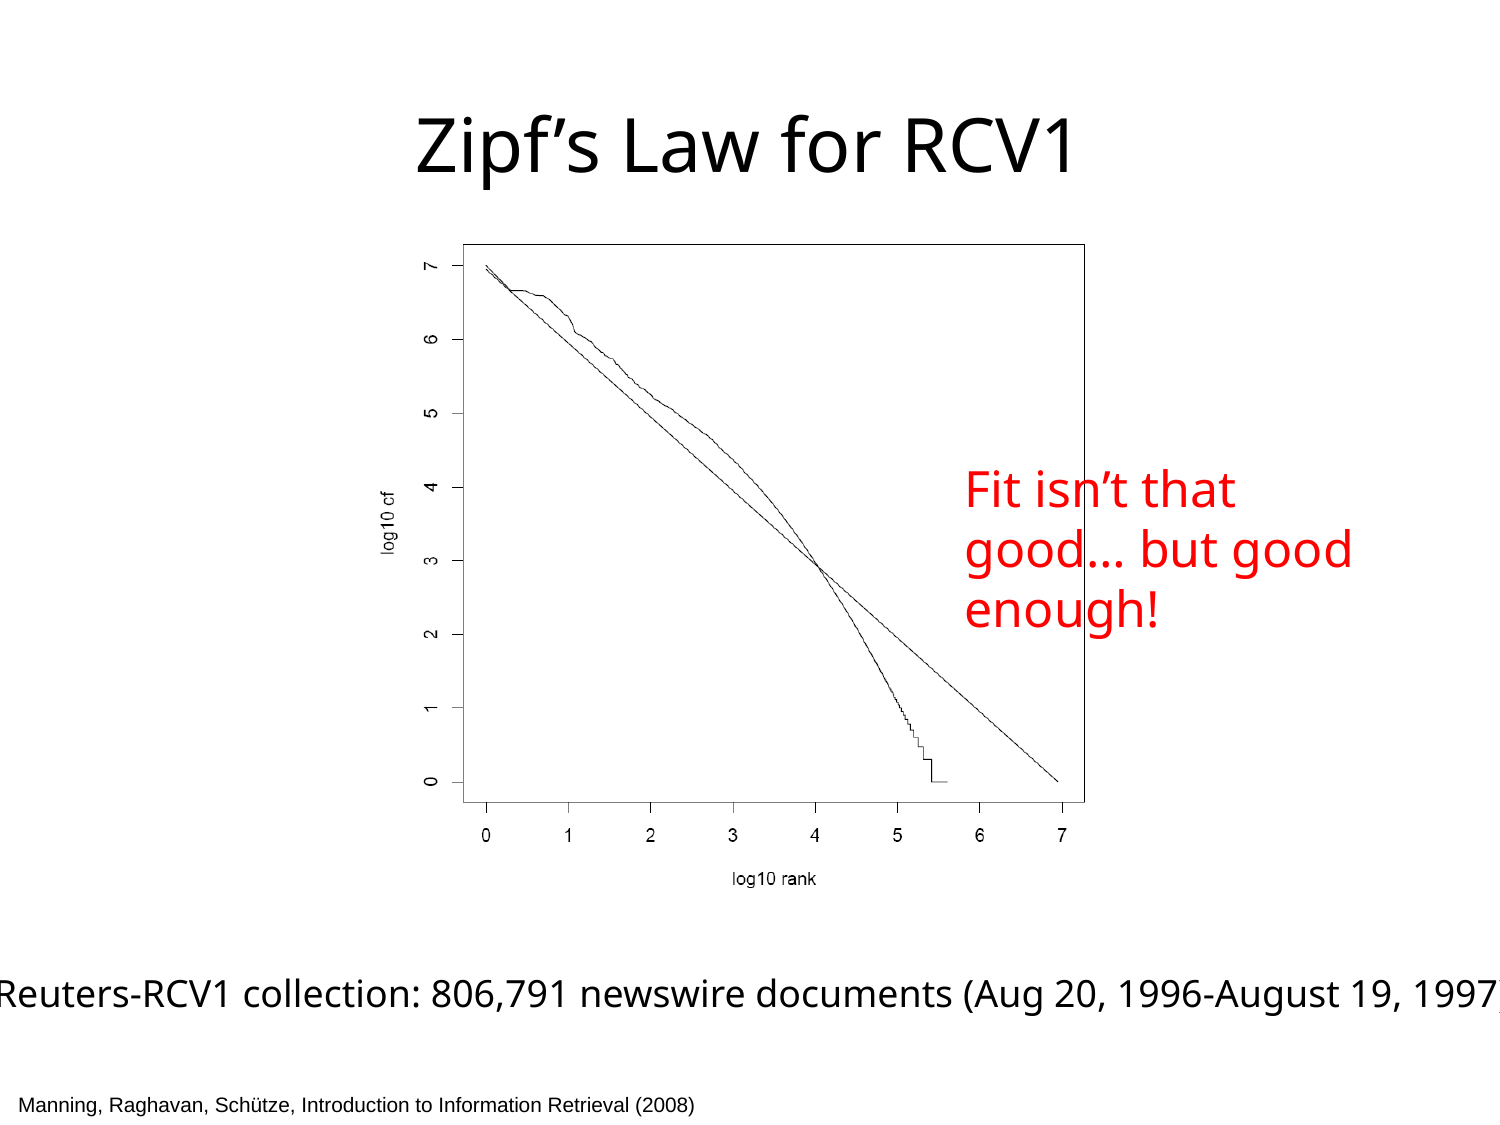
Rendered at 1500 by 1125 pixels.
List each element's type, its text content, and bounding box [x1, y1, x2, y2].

text_box Reuters-RCV1 collection: 806,791 newswire documents (Aug 20, 1996-August 19, 1997) [0, 962, 1500, 1023]
text_box Zipf’s Law for RCV1 [0, 90, 1500, 203]
text_box Fit isn’t that good… but good enough! [1118, 449, 1425, 645]
text_box Manning, Raghavan, Schütze, Introduction to Information Retrieval (2008) [3, 1084, 711, 1125]
picture [349, 224, 1113, 913]
